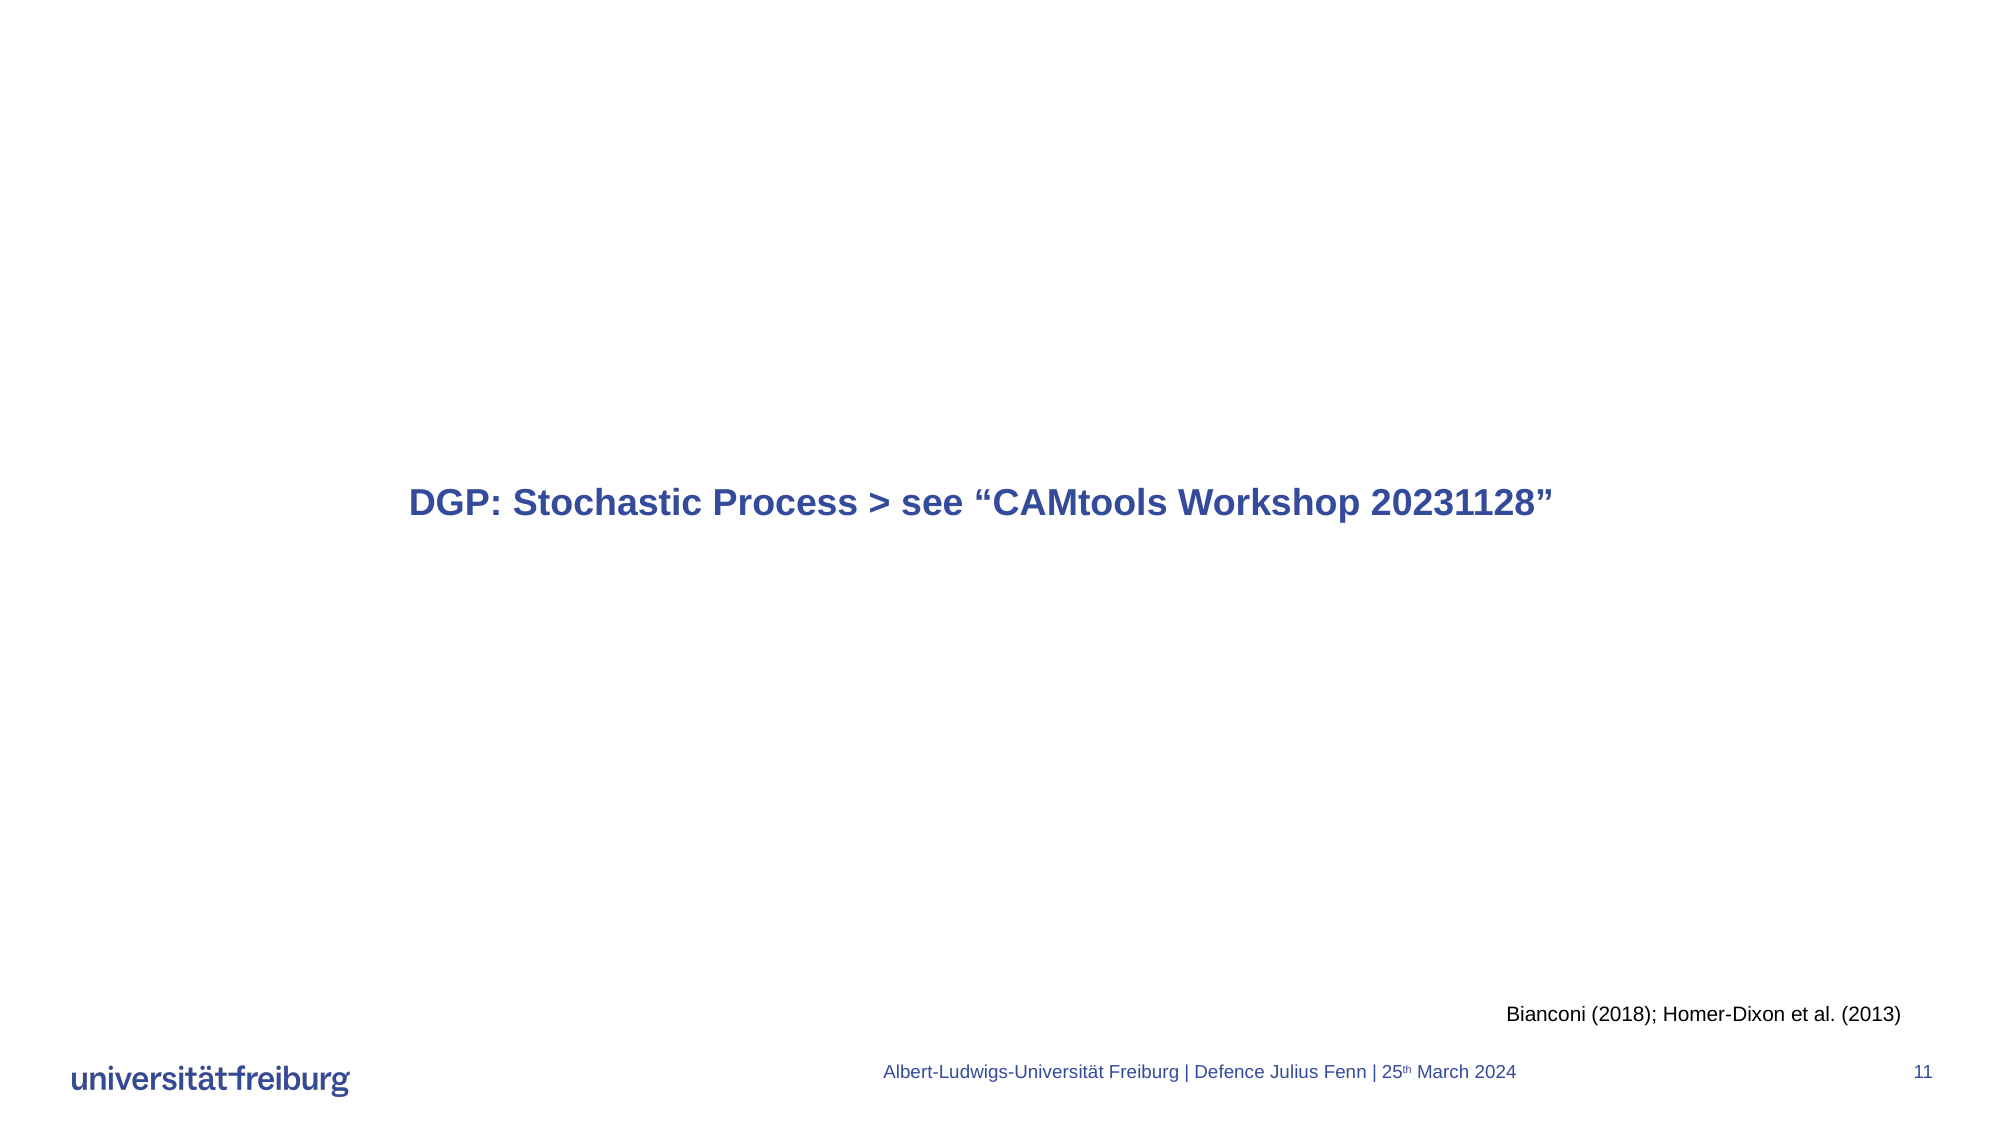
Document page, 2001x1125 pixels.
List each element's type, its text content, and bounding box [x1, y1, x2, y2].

text_box Bianconi (2018); Homer-Dixon et al. (2013) [1491, 992, 1917, 1033]
footer Albert-Ludwigs-Universität Freiburg | Defence Julius Fenn | 25th March 2024 [488, 1060, 1517, 1090]
text_box DGP: Stochastic Process > see “CAMtools Workshop 20231128” [394, 470, 1570, 576]
text_box [66, 143, 1874, 904]
slide_number 11 [1873, 1060, 1933, 1090]
picture [72, 1065, 351, 1097]
